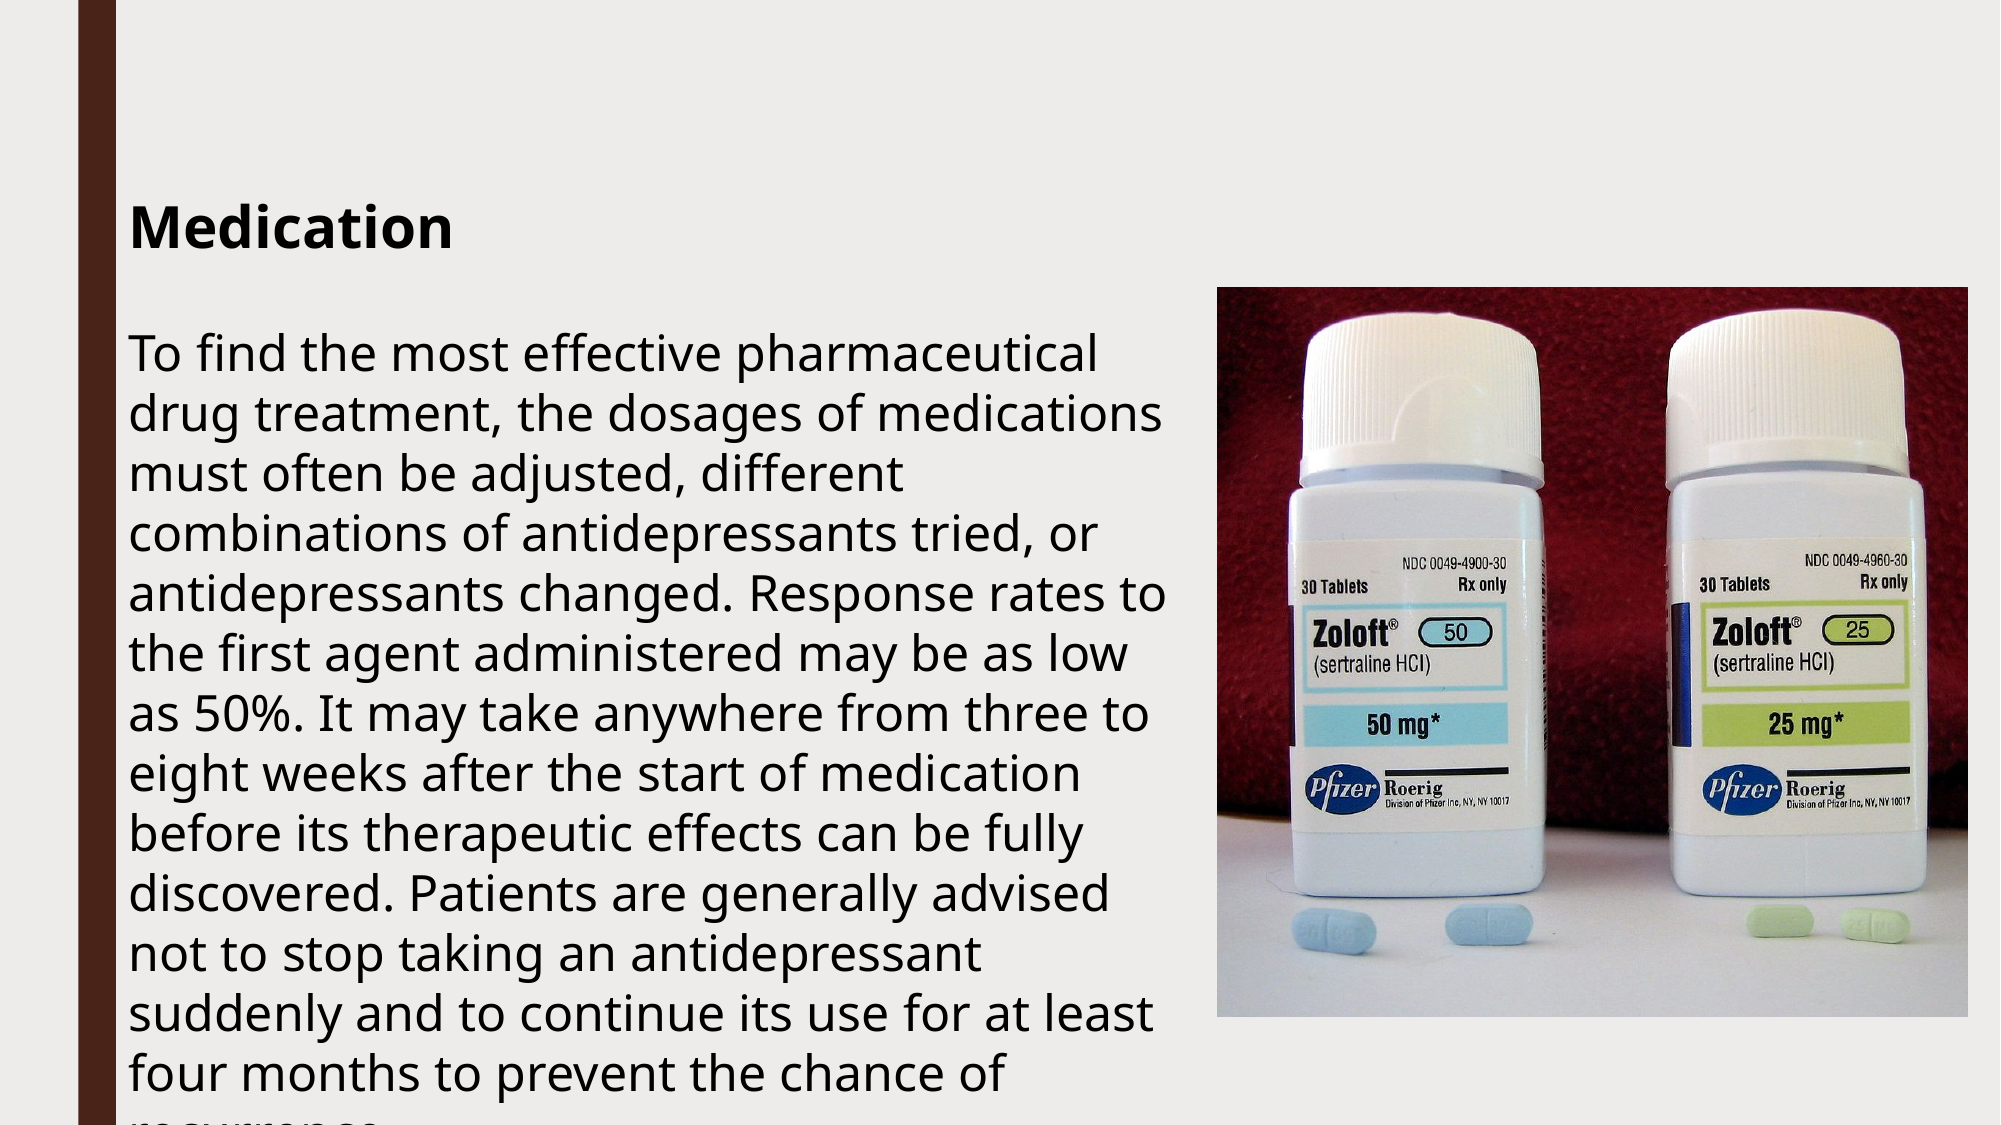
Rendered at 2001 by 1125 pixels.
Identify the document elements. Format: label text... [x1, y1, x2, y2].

text_box Medication [113, 182, 564, 313]
text_box To find the most effective pharmaceutical drug treatment, the dosages of medications must often be adjusted, different combinations of antidepressants tried, or antidepressants changed. Response rates to the first agent administered may be as low as 50%. It may take anywhere from three to eight weeks after the start of medication before its therapeutic effects can be fully discovered. Patients are generally advised not to stop taking an antidepressant suddenly and to continue its use for at least four months to prevent the chance of recurrence. [113, 313, 1197, 1057]
picture [1216, 286, 1968, 1017]
